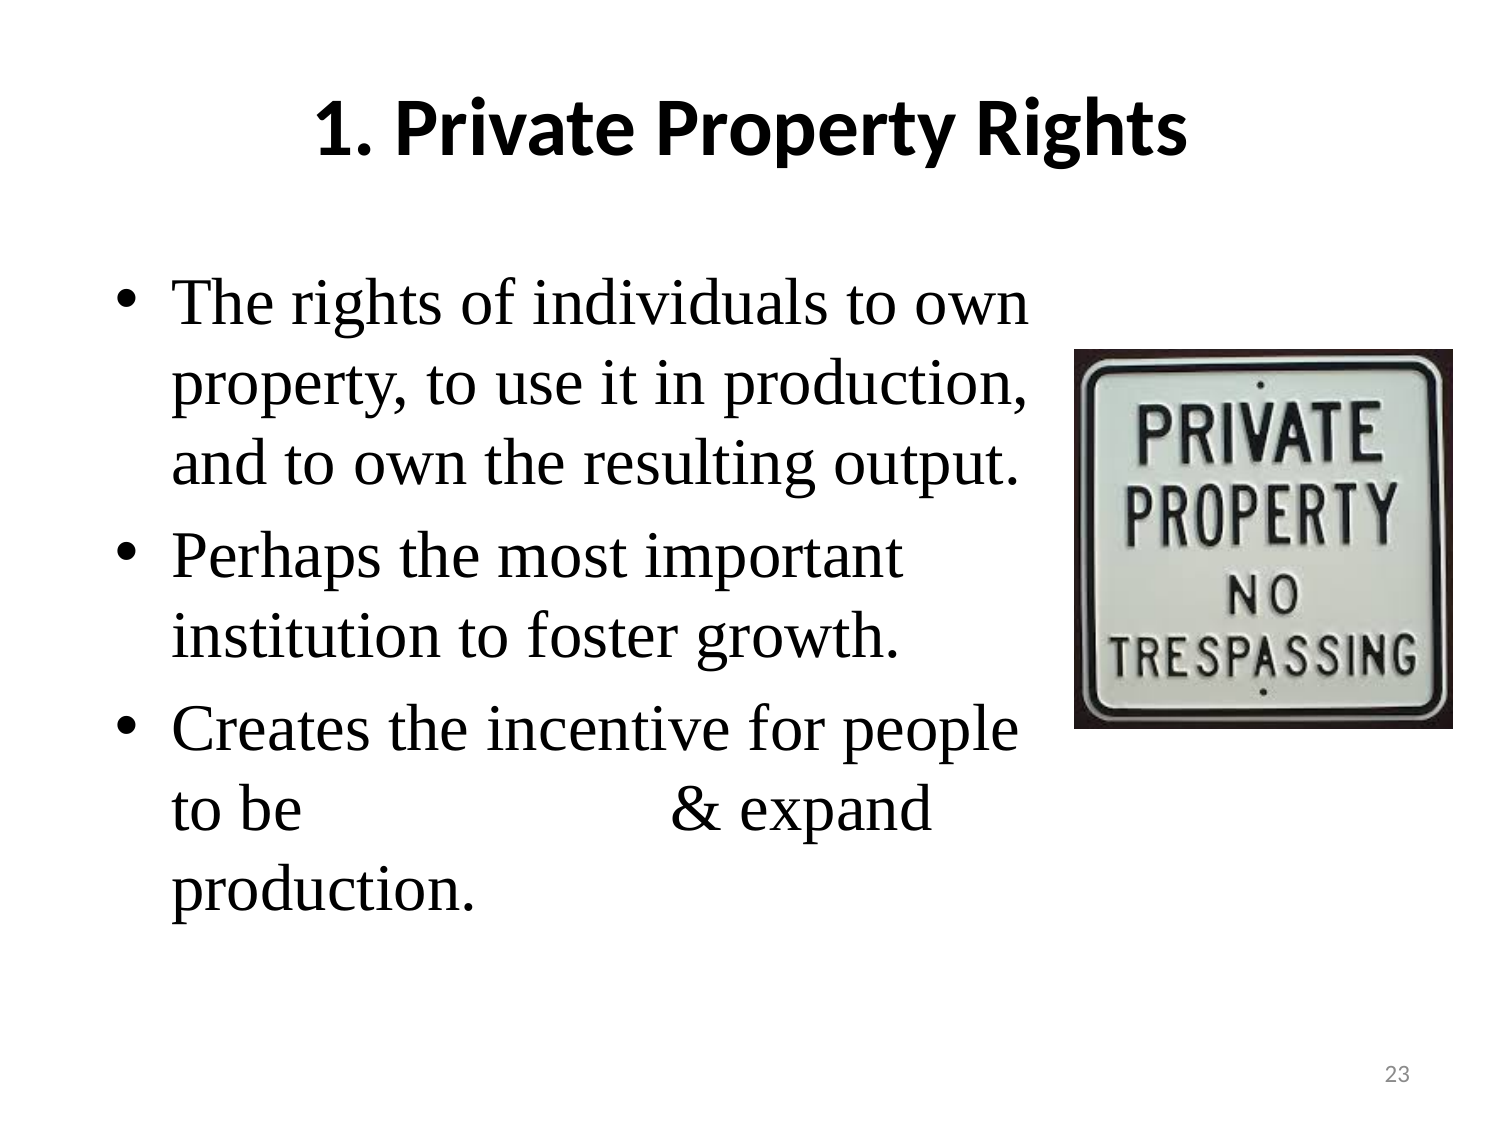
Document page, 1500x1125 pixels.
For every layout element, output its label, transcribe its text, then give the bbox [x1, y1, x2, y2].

title 1. Private Property Rights [75, 45, 1425, 200]
slide_number 23 [1074, 1042, 1425, 1103]
list The rights of individuals to own property, to use it in production, and to own the resulting output. Perhaps the most important institution to foster growth. Creates the incentive for people to be & expand production. [99, 249, 1050, 950]
picture [1074, 349, 1453, 730]
